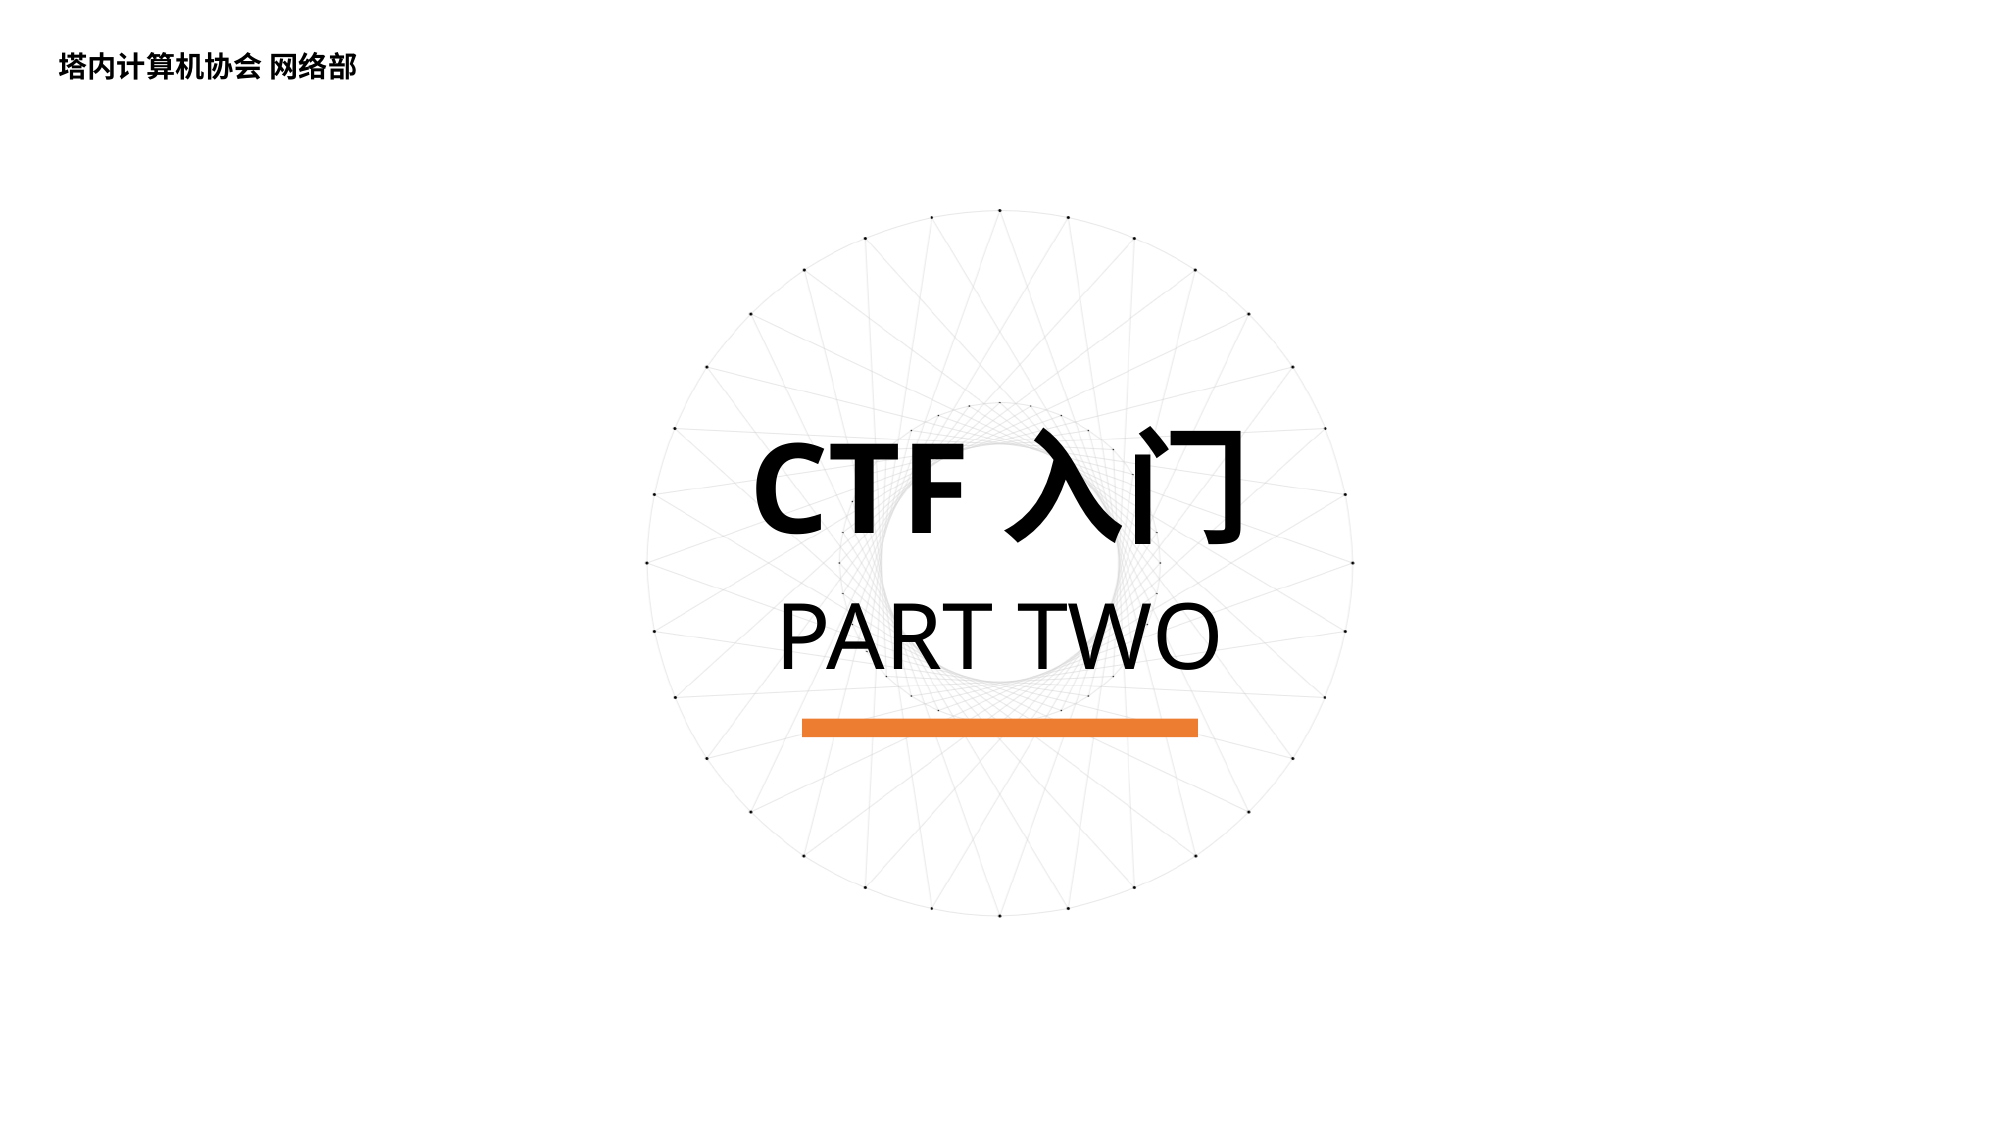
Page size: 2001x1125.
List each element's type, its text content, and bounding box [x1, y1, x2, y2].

picture [672, 193, 1339, 404]
list 塔内计算机协会 网络部 [42, 35, 586, 101]
list CTF入门 [381, 404, 1619, 581]
picture [663, 699, 1348, 932]
text_box [801, 718, 1199, 738]
list PART TWO [381, 581, 1619, 699]
